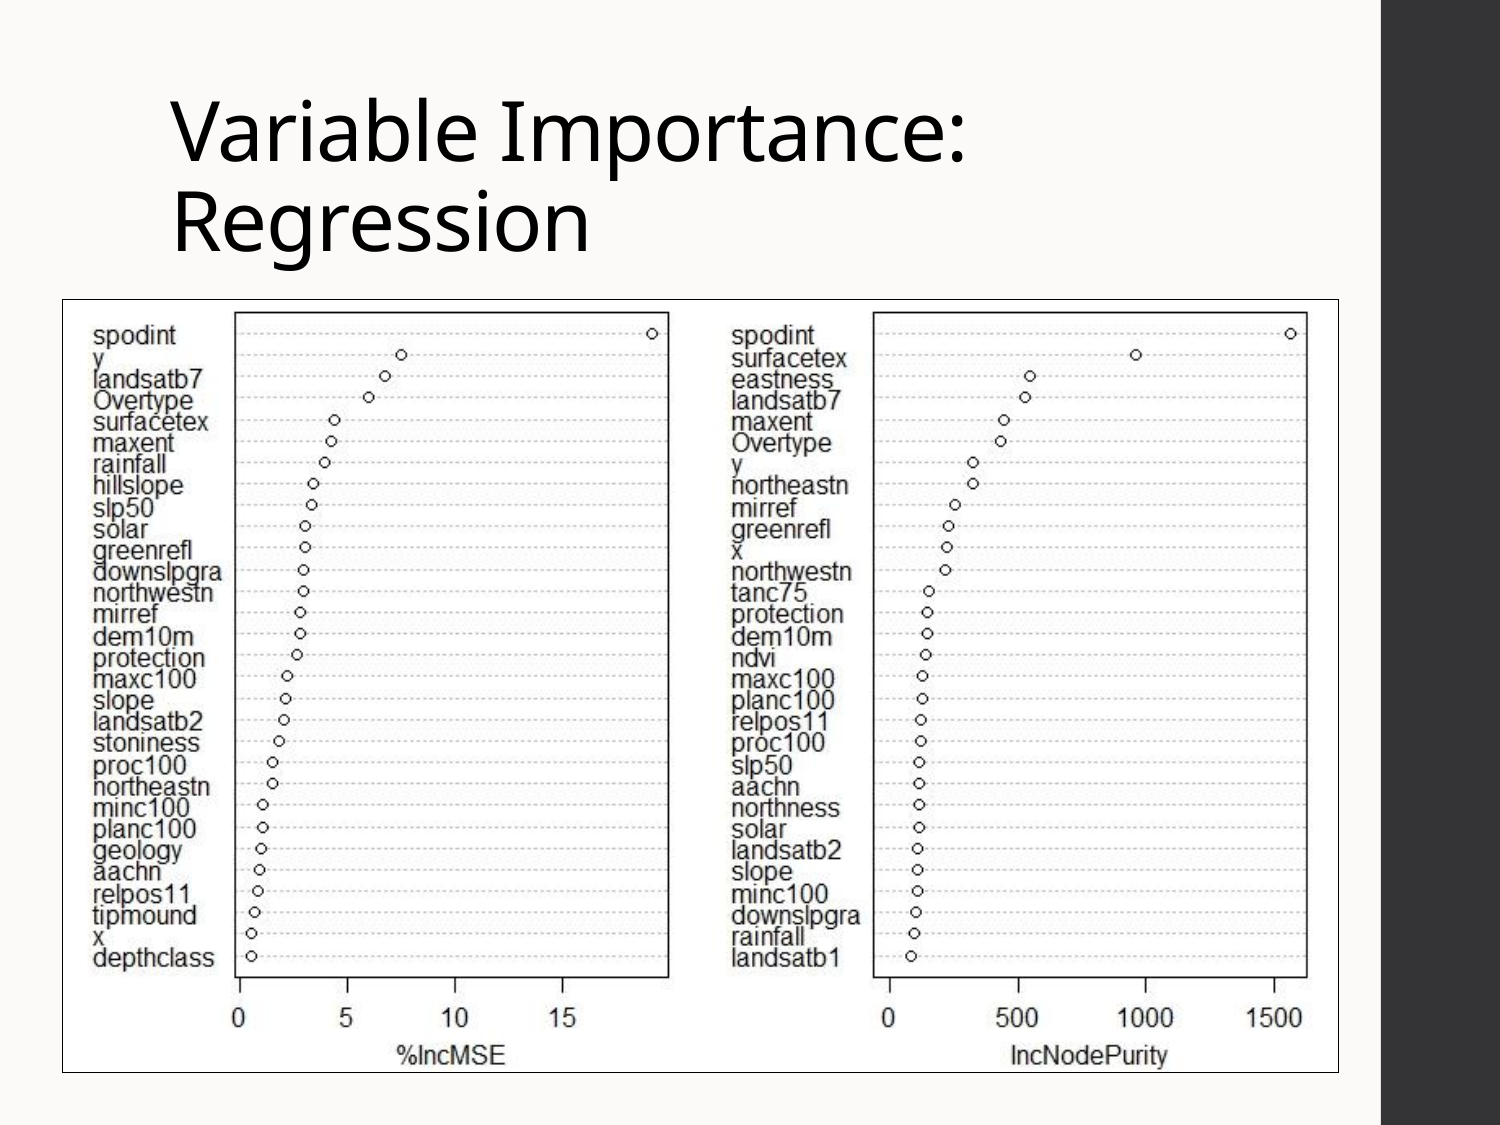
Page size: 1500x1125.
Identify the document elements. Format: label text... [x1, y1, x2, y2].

picture [62, 299, 1339, 1073]
title Variable Importance: Regression [155, 60, 1348, 278]
